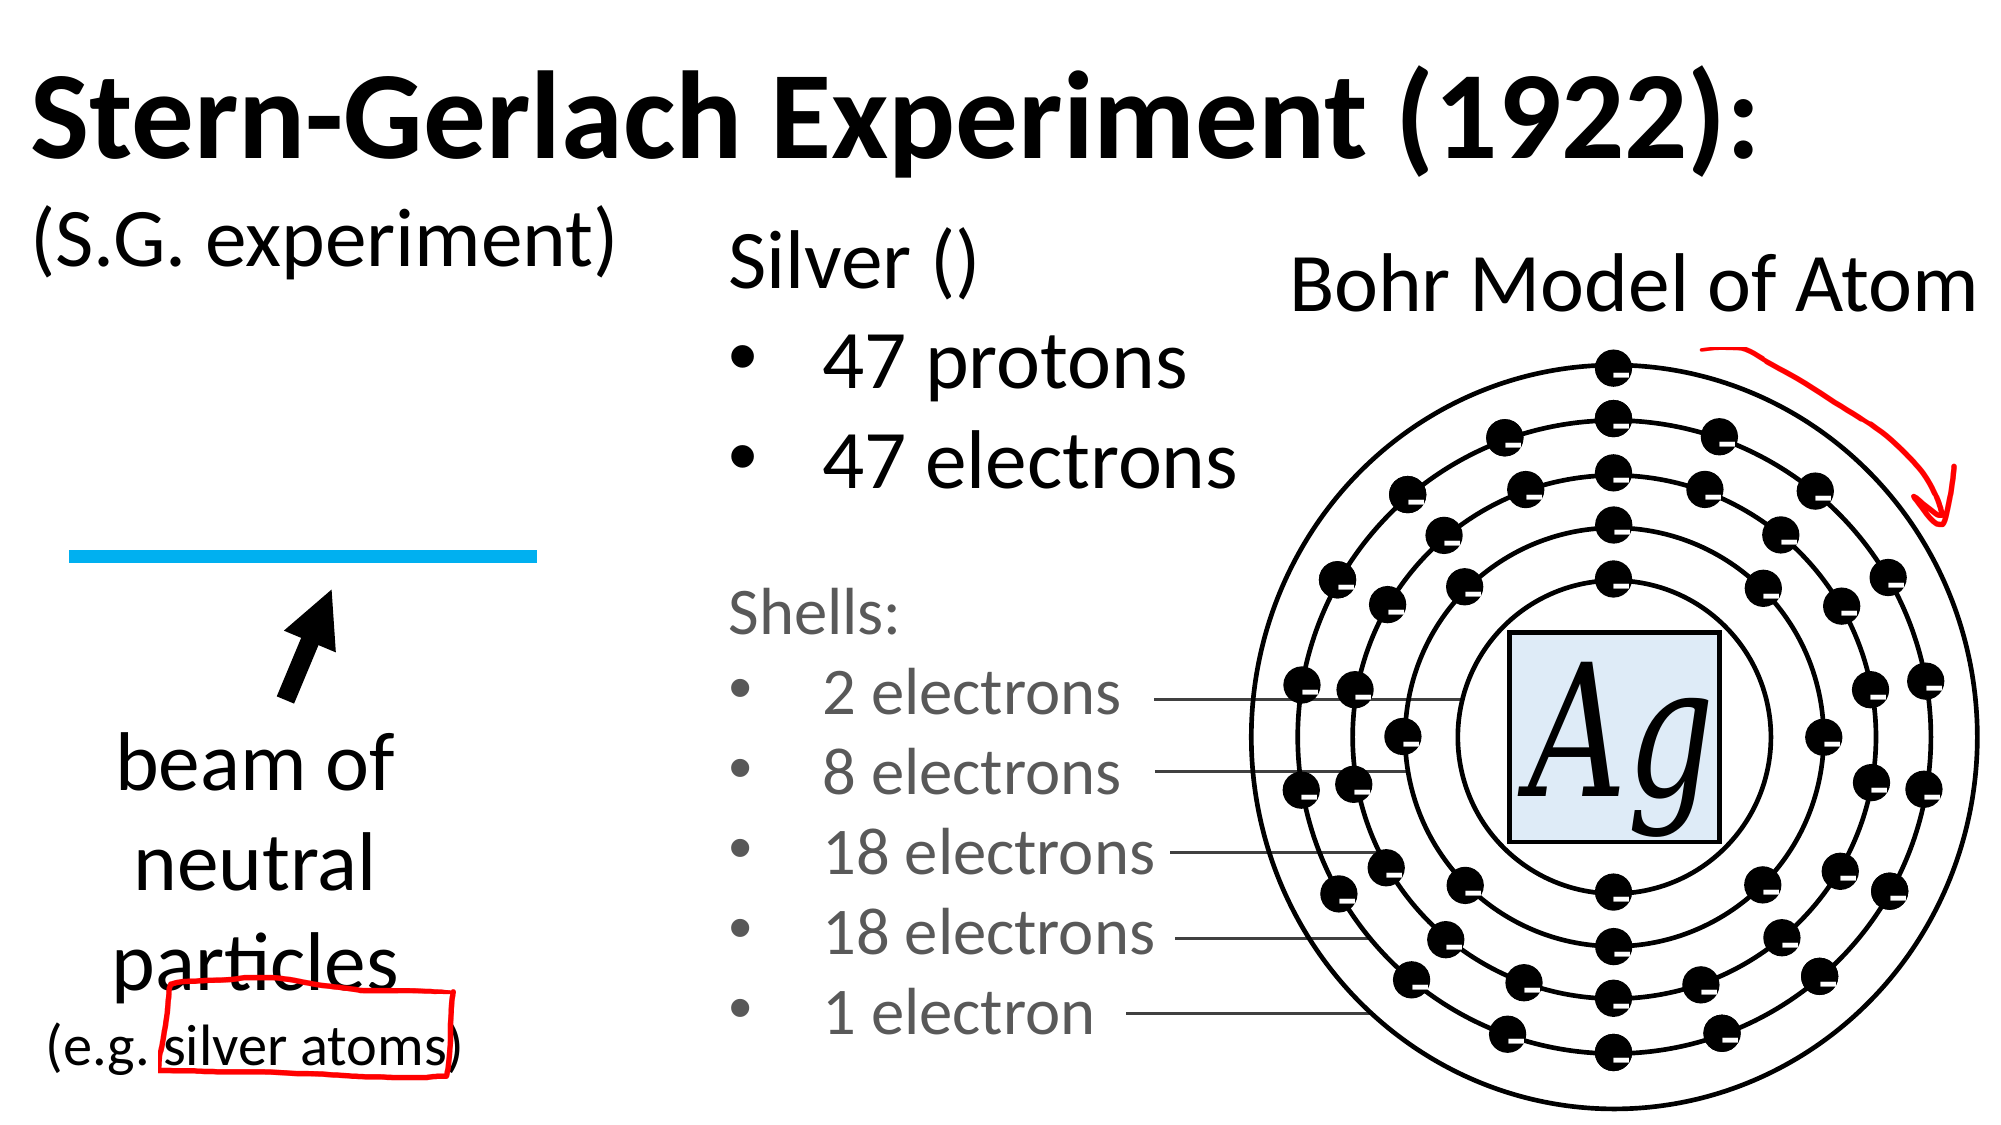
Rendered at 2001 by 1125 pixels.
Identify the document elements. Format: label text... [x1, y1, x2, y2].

picture [158, 347, 1251, 1089]
text_box Stern-Gerlach Experiment (1922): (S.G. experiment) [15, 25, 1807, 291]
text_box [28, 589, 482, 1089]
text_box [1251, 220, 2000, 1109]
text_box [713, 560, 1251, 1061]
